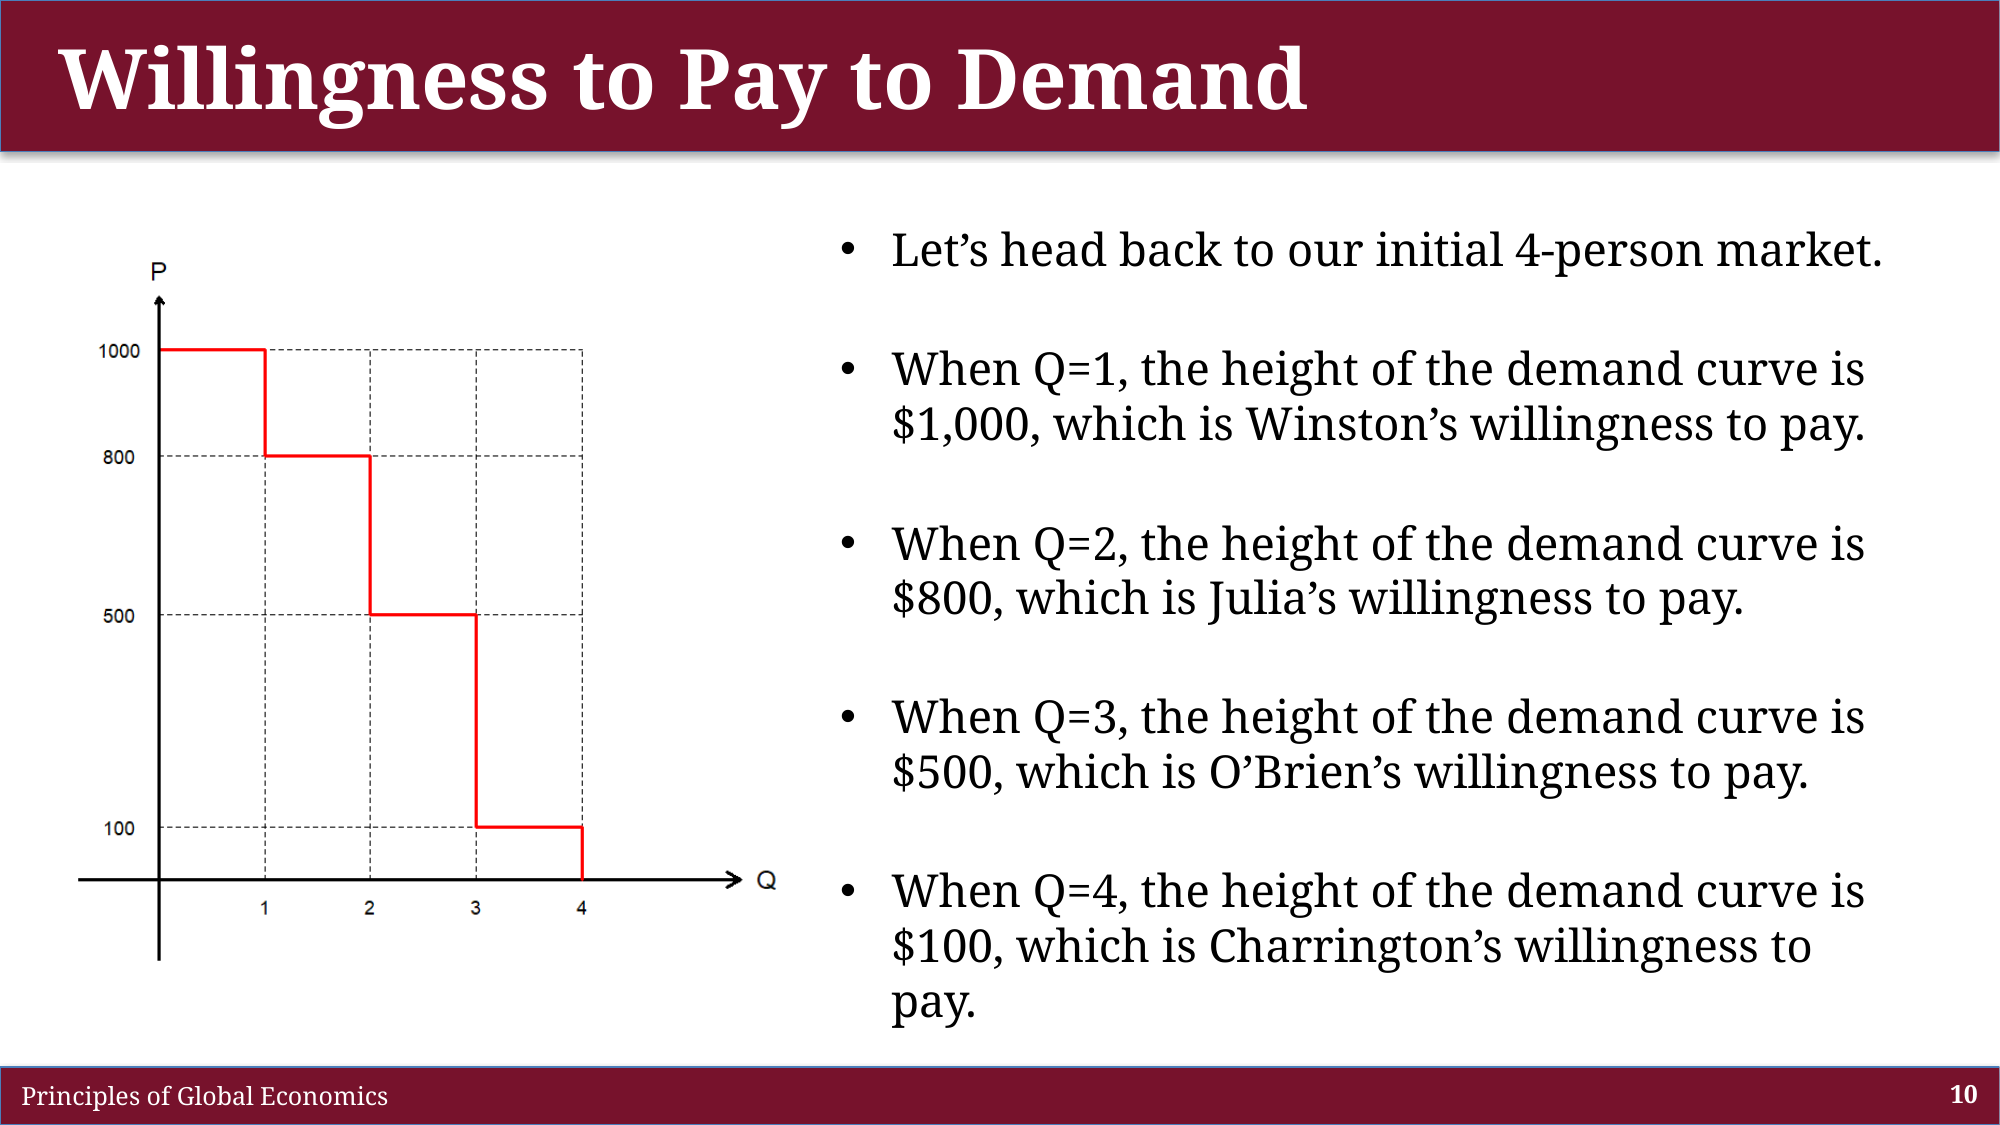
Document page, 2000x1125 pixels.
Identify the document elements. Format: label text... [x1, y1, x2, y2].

title Willingness to Pay to Demand [0, 0, 2000, 152]
slide_number 10 [1649, 1066, 2000, 1125]
picture [74, 213, 826, 964]
footer Principles of Global Economics [0, 1066, 475, 1125]
text_box [475, 1066, 1649, 1125]
list Let’s head back to our initial 4-person market. When Q=1, the height of the demand curve is $1,000, which is Winston’s willingness to pay. When Q=2, the height of the demand curve is $800, which is Julia’s willingness to pay. When Q=3, the height of the demand curve is $500, which is O’Brien’s willingness to pay. When Q=4, the height of the demand curve is $100, which is Charrington’s willingness to pay. [825, 213, 1925, 1047]
